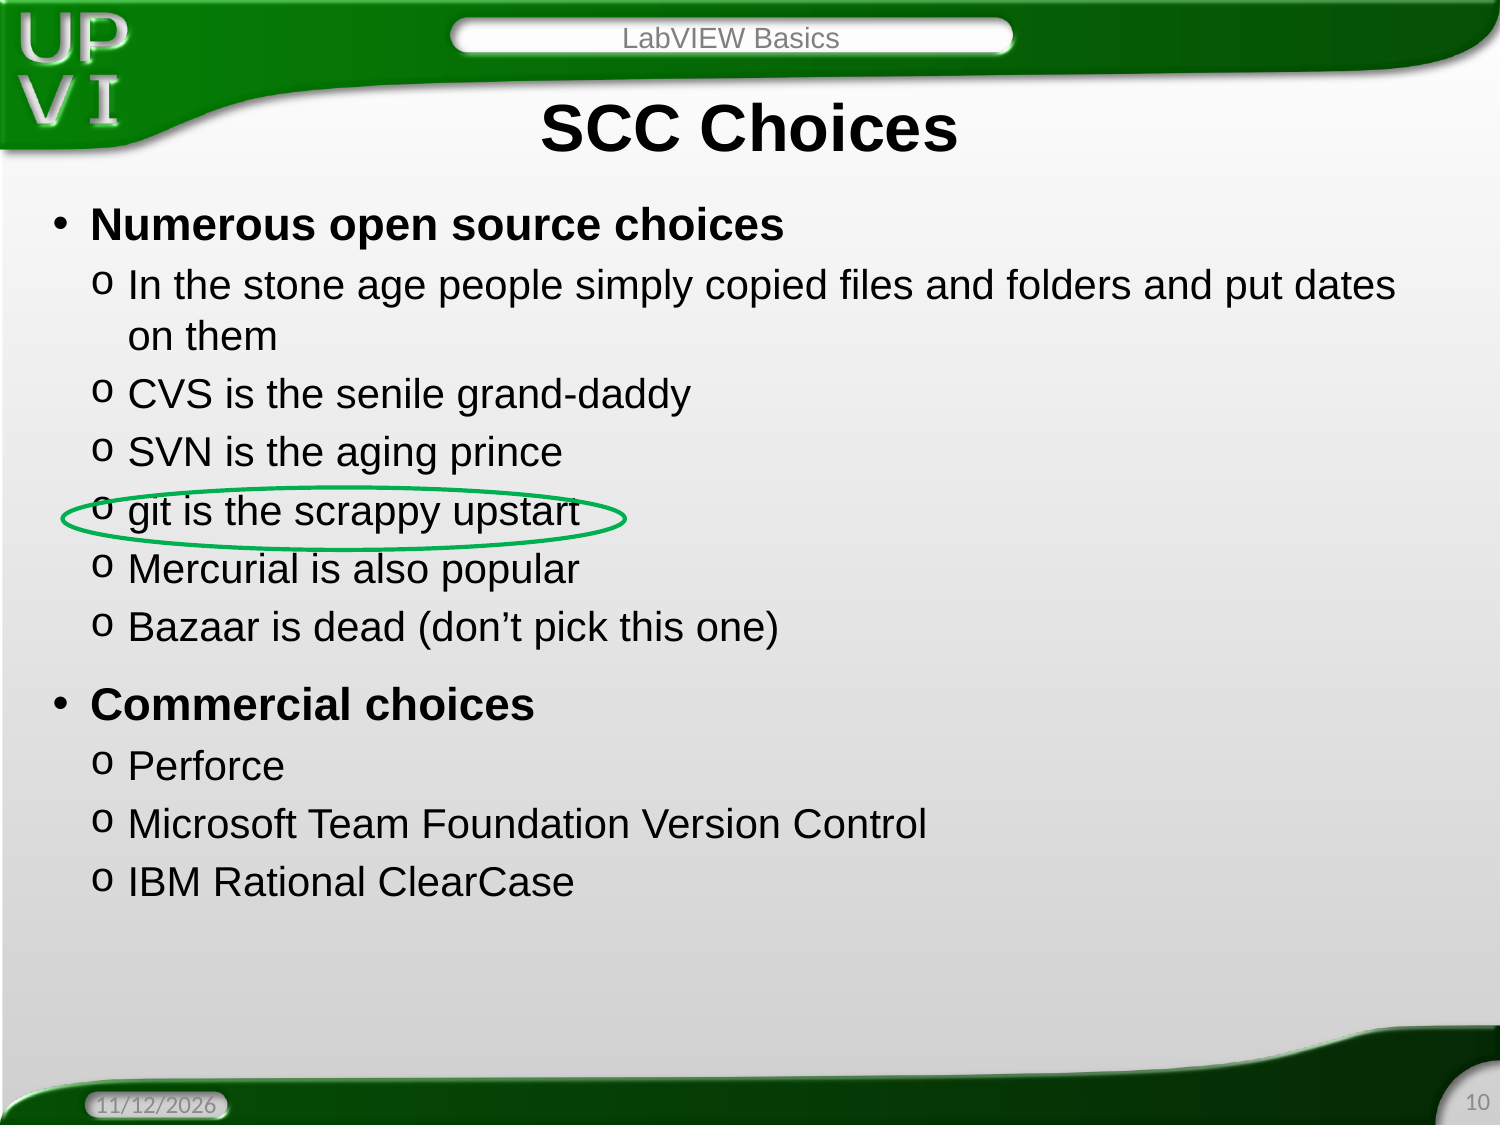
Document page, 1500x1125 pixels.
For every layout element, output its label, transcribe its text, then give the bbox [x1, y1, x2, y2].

list Numerous open source choices In the stone age people simply copied files and folders and put dates on them CVS is the senile grand-daddy SVN is the aging prince git is the scrappy upstart Mercurial is also popular Bazaar is dead (don’t pick this one) Commercial choices Perforce Microsoft Team Foundation Version Control IBM Rational ClearCase [37, 187, 1450, 1005]
title SCC Choices [75, 75, 1425, 175]
picture [0, 0, 1500, 1125]
slide_number 10 [1155, 1069, 1500, 1125]
text_box [60, 485, 627, 553]
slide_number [75, 1073, 238, 1125]
footer LabVIEW Basics [450, 6, 1013, 67]
